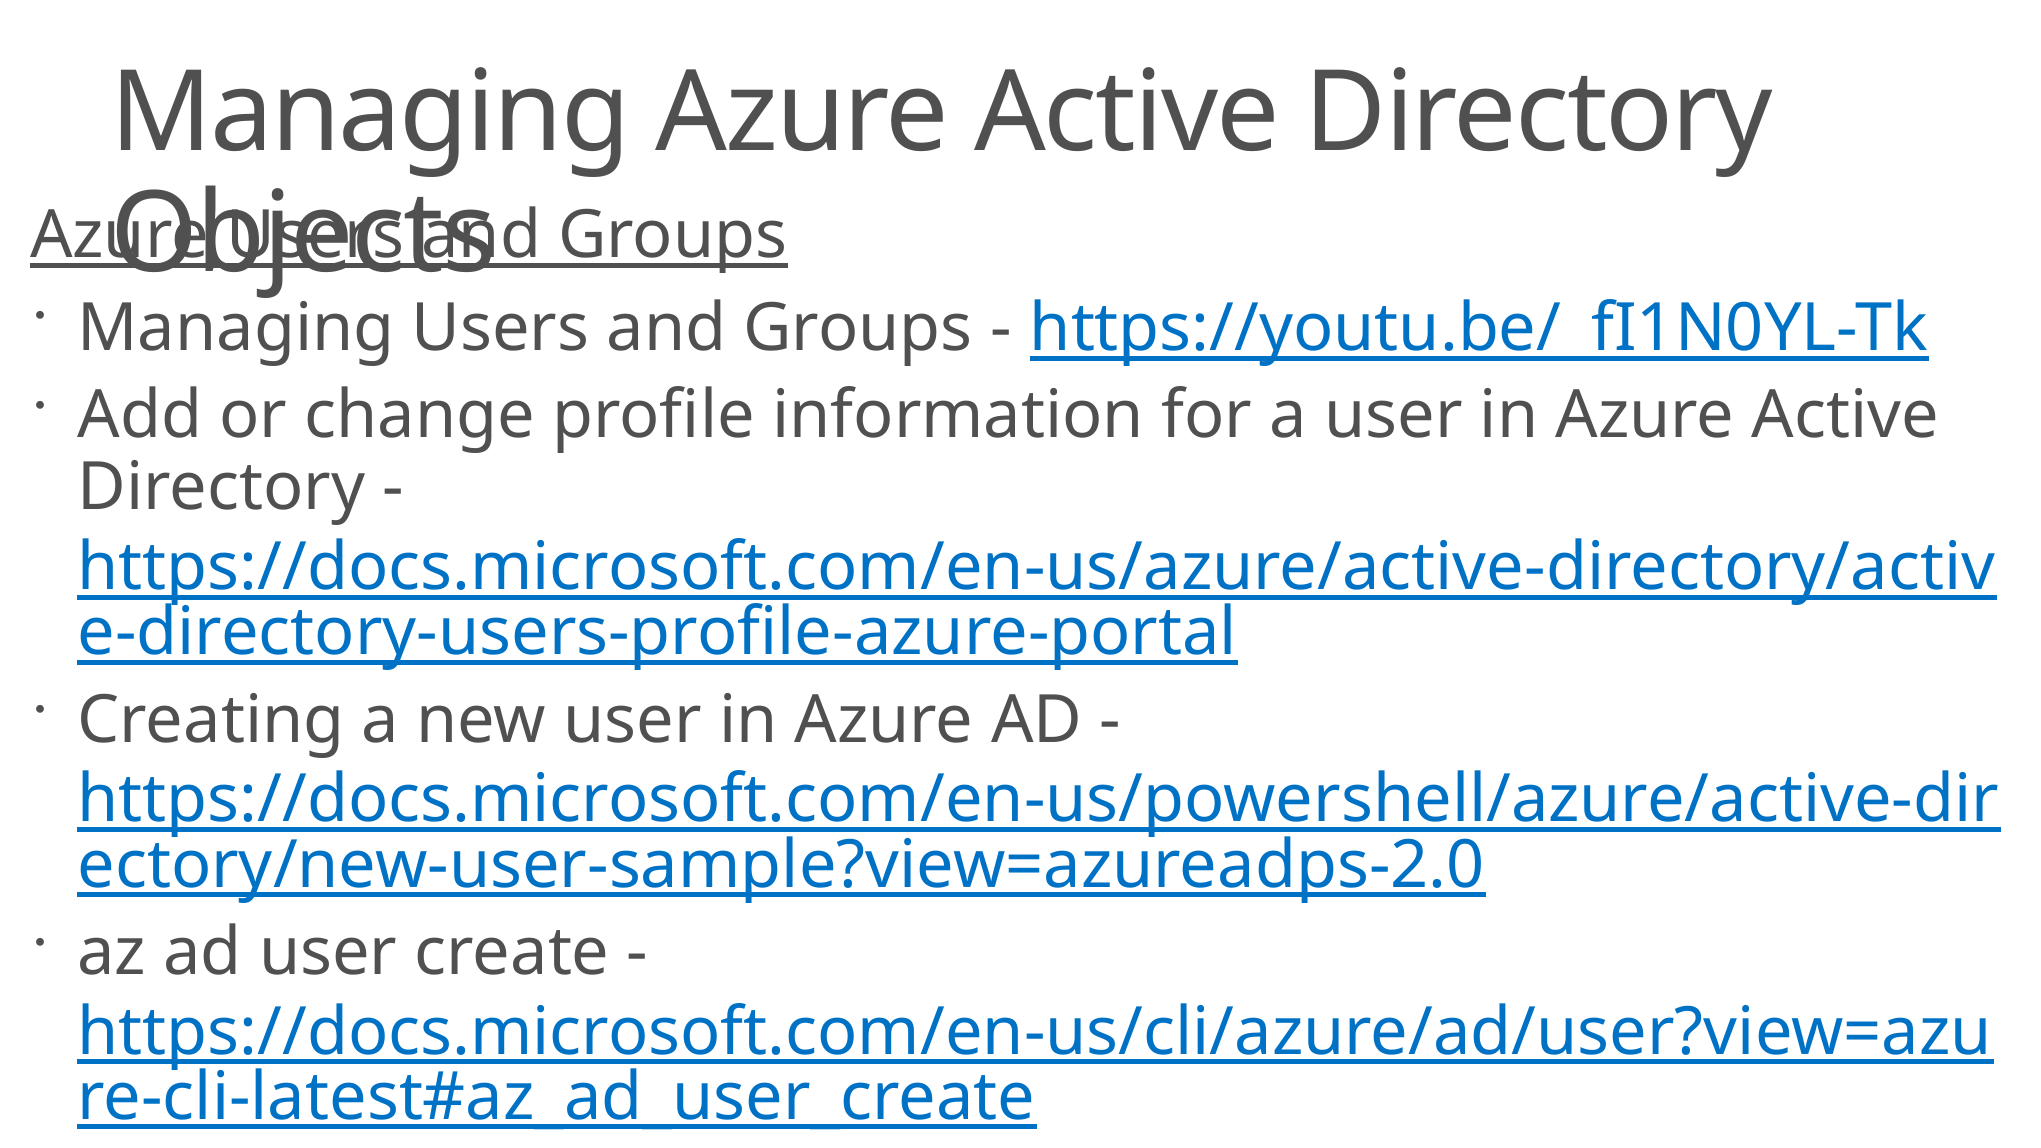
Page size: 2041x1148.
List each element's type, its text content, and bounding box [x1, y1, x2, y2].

title Managing Azure Active Directory Objects [86, 38, 2041, 165]
list Azure Users and Groups Managing Users and Groups - https://youtu.be/_fI1N0YL-Tk Add or change profile information for a user in Azure Active Directory - https://docs.microsoft.com/en-us/azure/active-directory/active-directory-users-profile-azure-portal Creating a new user in Azure AD - https://docs.microsoft.com/en-us/powershell/azure/active-directory/new-user-sample?view=azureadps-2.0 az ad user create - https://docs.microsoft.com/en-us/cli/azure/ad/user?view=azure-cli-latest#az_ad_user_create [0, 176, 2041, 1143]
